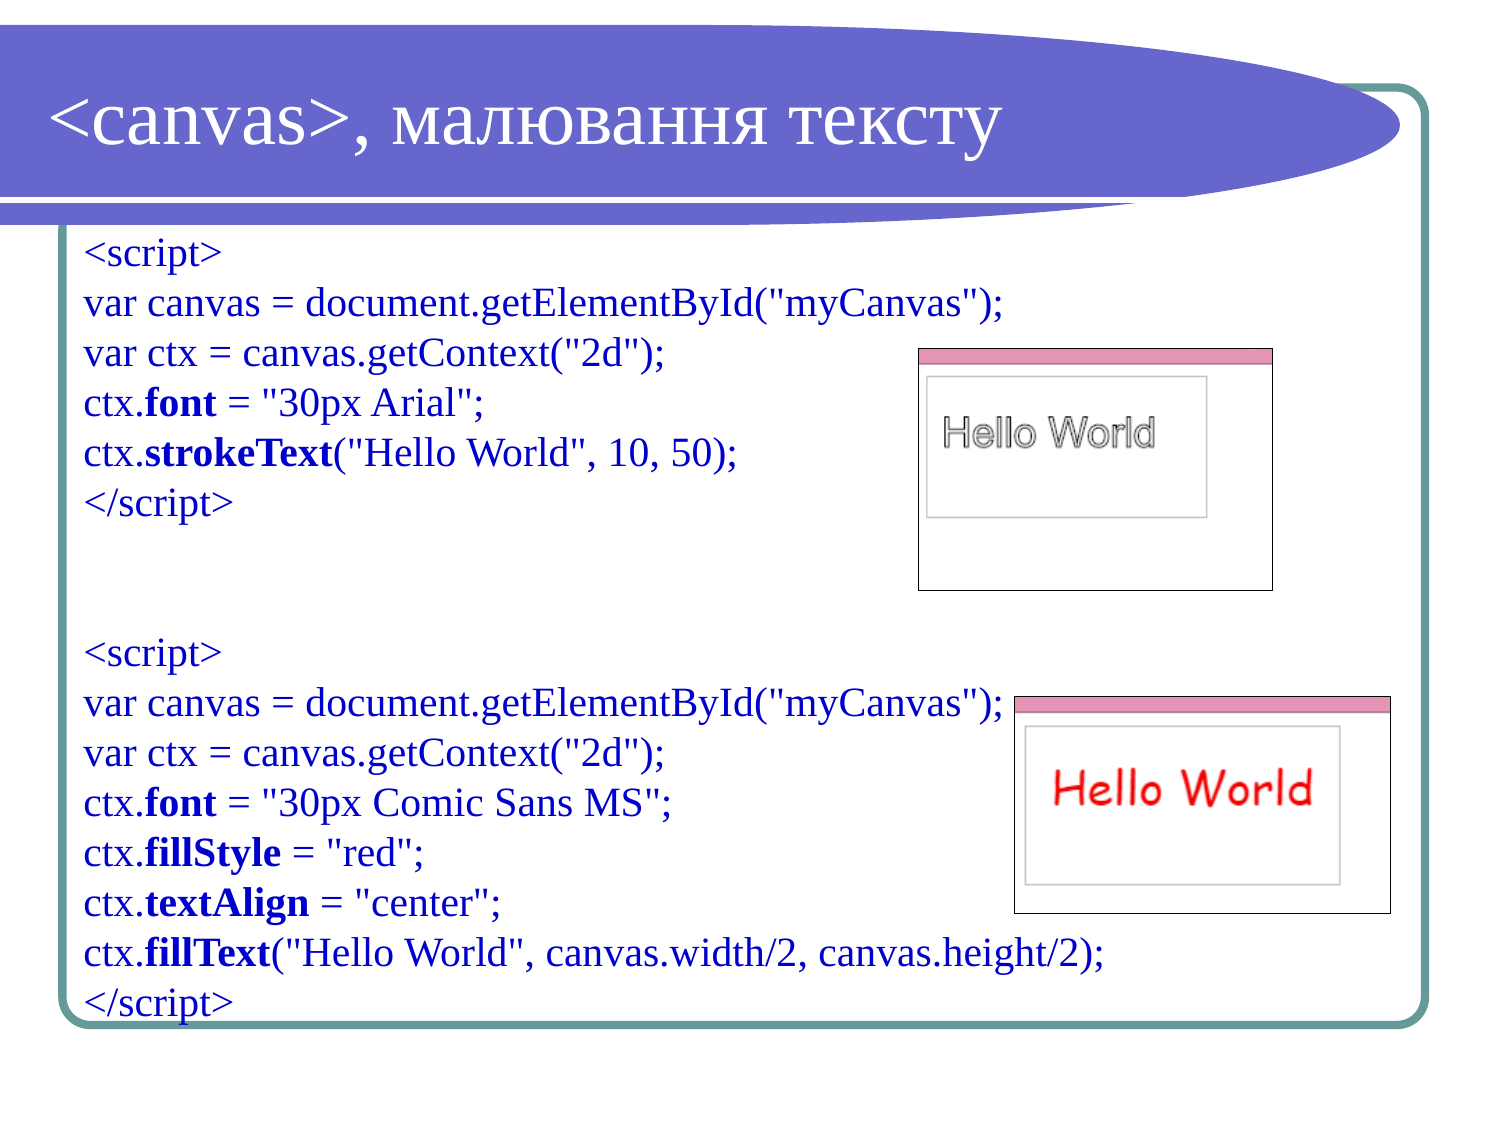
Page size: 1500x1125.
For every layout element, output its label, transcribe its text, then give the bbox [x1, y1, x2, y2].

picture [1013, 695, 1391, 914]
text_box <script> var canvas = document.getElementById("myCanvas"); var ctx = canvas.getContext("2d"); ctx.font = "30px Arial"; ctx.strokeText("Hello World", 10, 50); </script> <script> var canvas = document.getElementById("myCanvas"); var ctx = canvas.getContext("2d"); ctx.font = "30px Comic Sans MS"; ctx.fillStyle = "red"; ctx.textAlign = "center"; ctx.fillText("Hello World", canvas.width/2, canvas.height/2); </script> [68, 217, 1391, 1033]
title <canvas>, малювання тексту [32, 37, 1347, 188]
picture [918, 348, 1274, 591]
